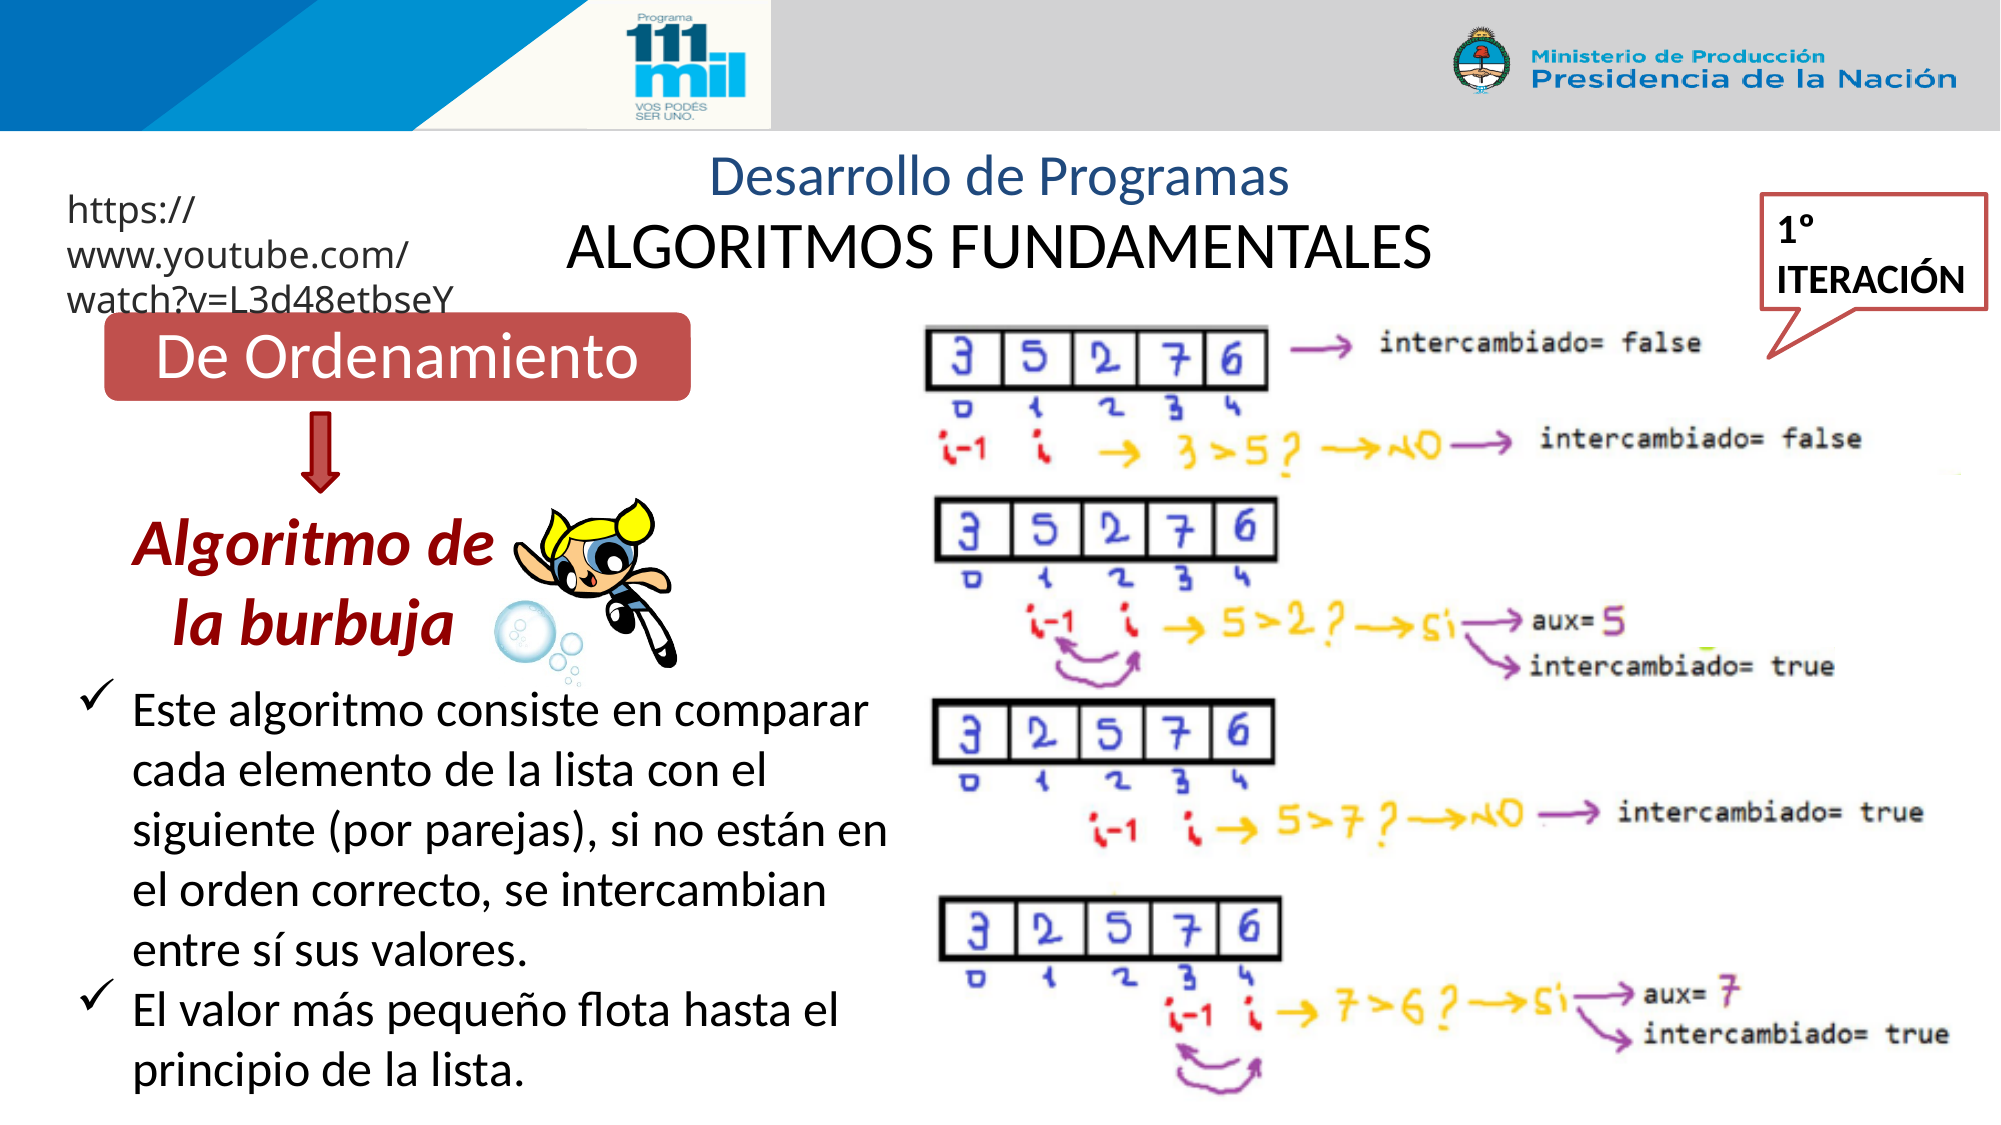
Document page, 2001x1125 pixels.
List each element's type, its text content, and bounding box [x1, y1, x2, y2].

picture [1453, 26, 1956, 94]
text_box Desarrollo de Programas [325, 137, 1675, 208]
picture [488, 496, 683, 689]
text_box ALGORITMOS FUNDAMENTALES [551, 208, 1289, 290]
picture [587, 1, 769, 129]
text_box [300, 412, 341, 494]
text_box 1º ITERACIÓN [1759, 192, 1989, 312]
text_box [102, 310, 694, 404]
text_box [1293, 204, 1676, 297]
text_box Algoritmo de la burbuja [102, 491, 527, 667]
text_box Este algoritmo consiste en comparar cada elemento de la lista con el siguiente (por parejas), si no están en el orden correcto, se intercambian entre sí sus valores. El valor más pequeño flota hasta el principio de la lista. [61, 668, 888, 1104]
picture [893, 298, 1962, 1109]
text_box https://www.youtube.com/ watch?v=L3d48etbseY [51, 178, 527, 329]
